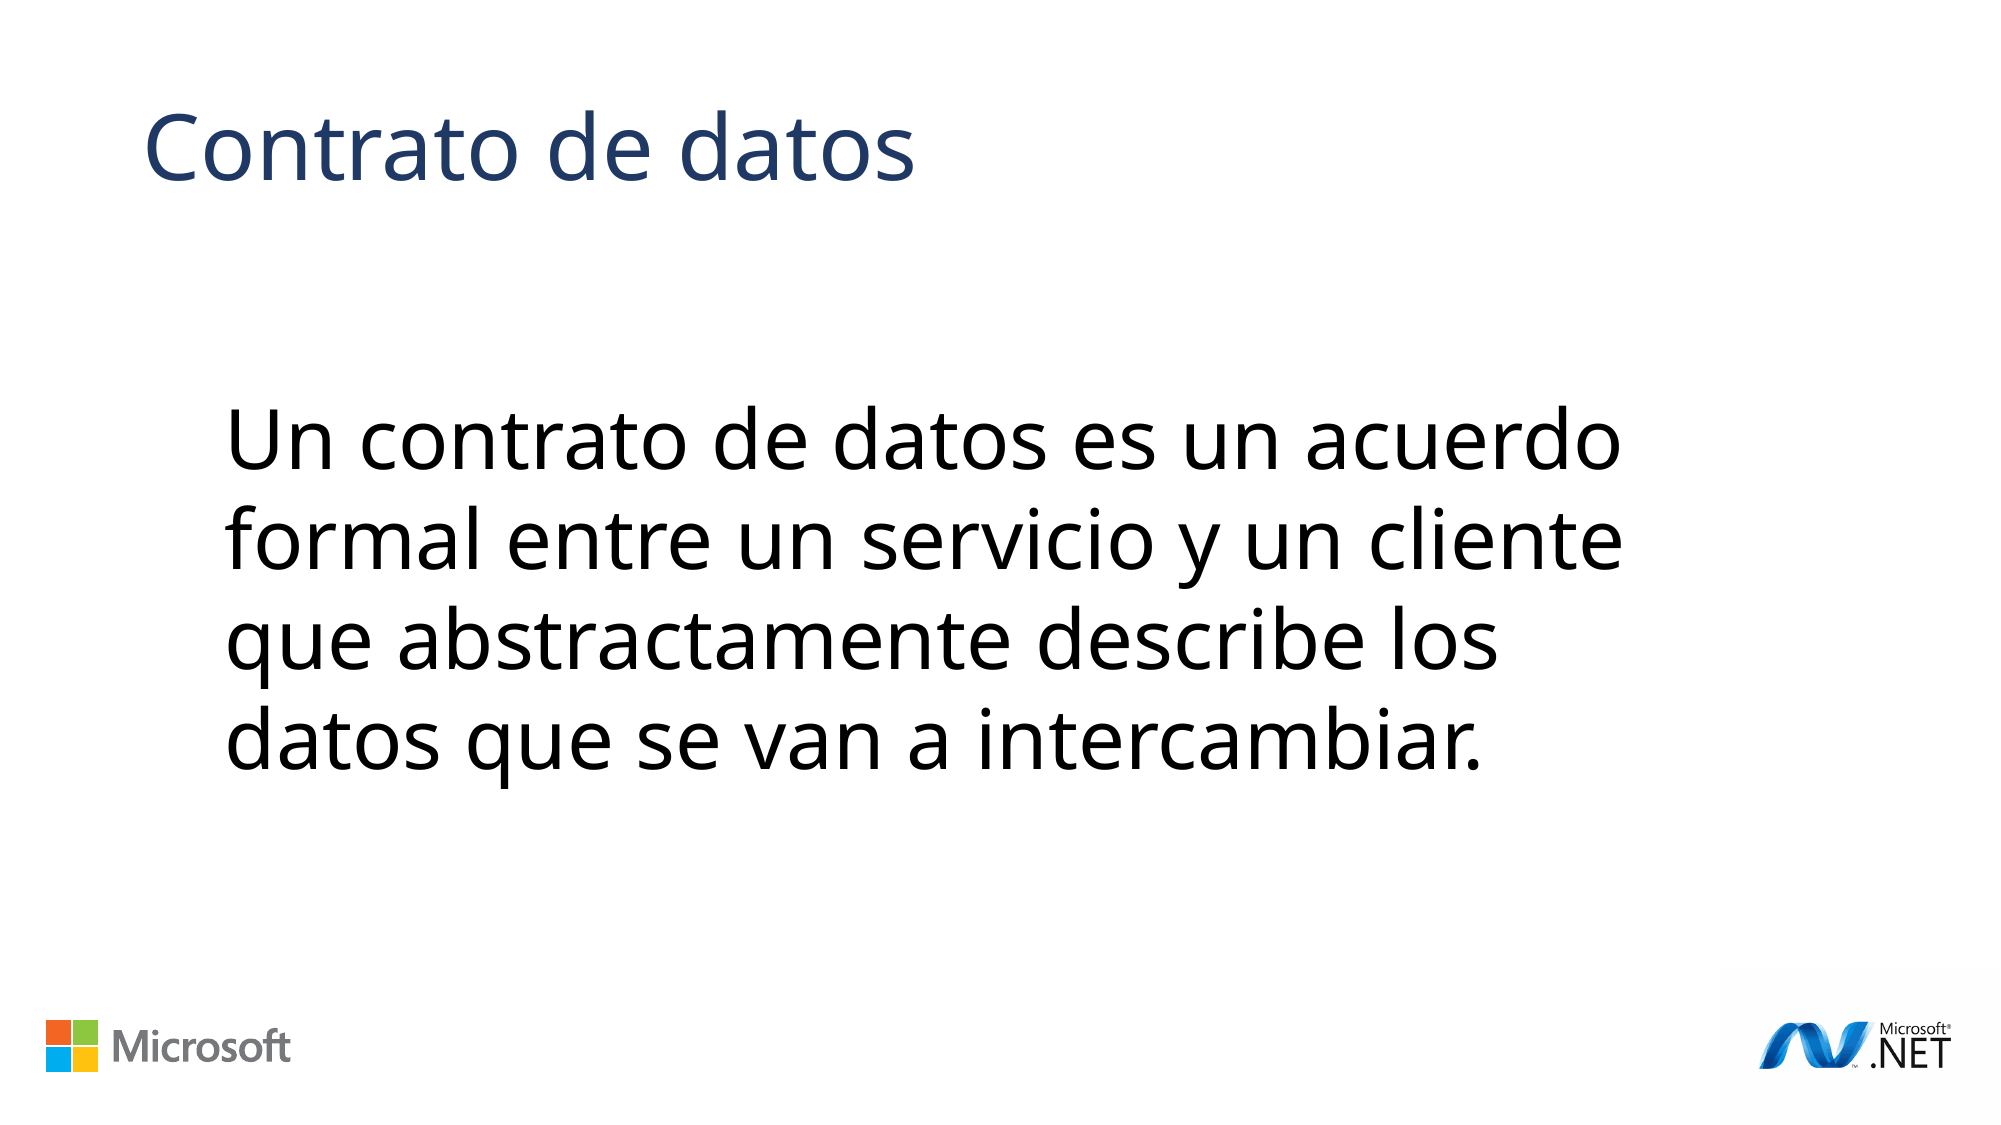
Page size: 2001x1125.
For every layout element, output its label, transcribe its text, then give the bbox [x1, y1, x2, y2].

picture [1715, 967, 2000, 1125]
text_box Un contrato de datos es un acuerdo formal entre un servicio y un cliente que abstractamente describe los datos que se van a intercambiar. [209, 378, 1725, 794]
text_box Contrato de datos [128, 81, 1887, 206]
